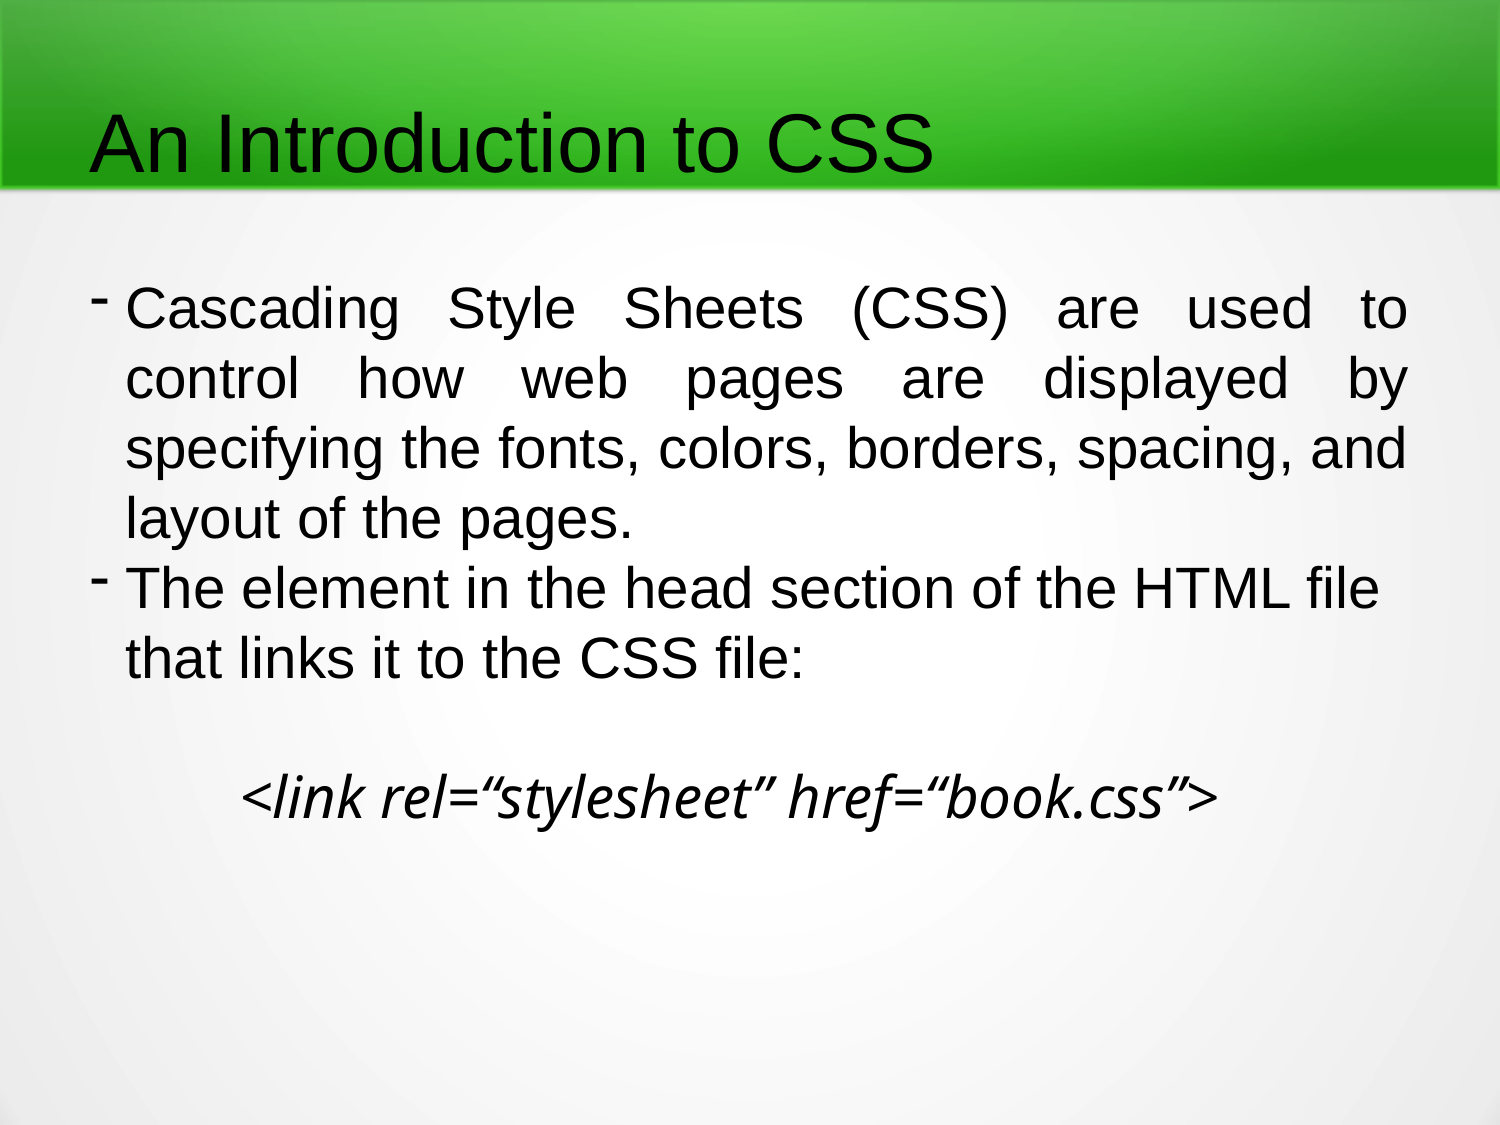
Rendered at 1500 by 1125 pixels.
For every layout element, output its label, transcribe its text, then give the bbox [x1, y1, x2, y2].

text_box An Introduction to CSS [74, 45, 1425, 233]
text_box Cascading Style Sheets (CSS) are used to control how web pages are displayed by specifying the fonts, colors, borders, spacing, and layout of the pages. The element in the head section of the HTML file that links it to the CSS file: <link rel=“stylesheet” href=“book.css”> [74, 262, 1425, 1005]
picture [0, 0, 1500, 1125]
